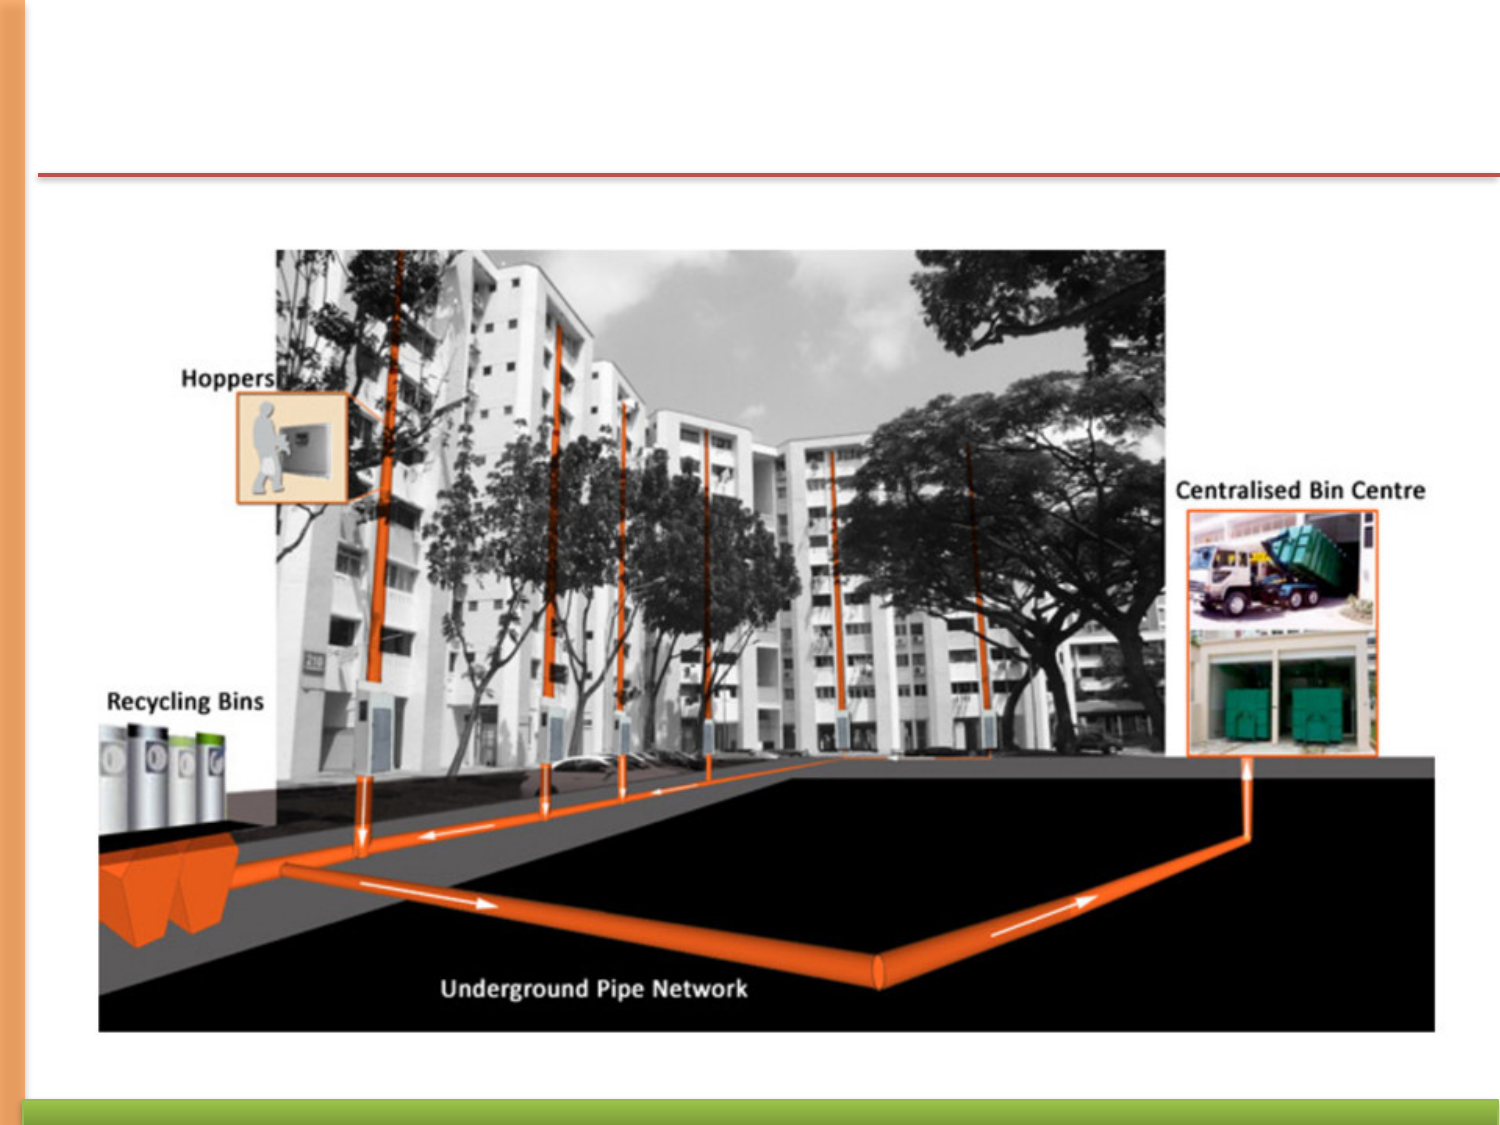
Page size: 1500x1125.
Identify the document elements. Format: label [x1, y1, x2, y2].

picture [58, 222, 1466, 1039]
